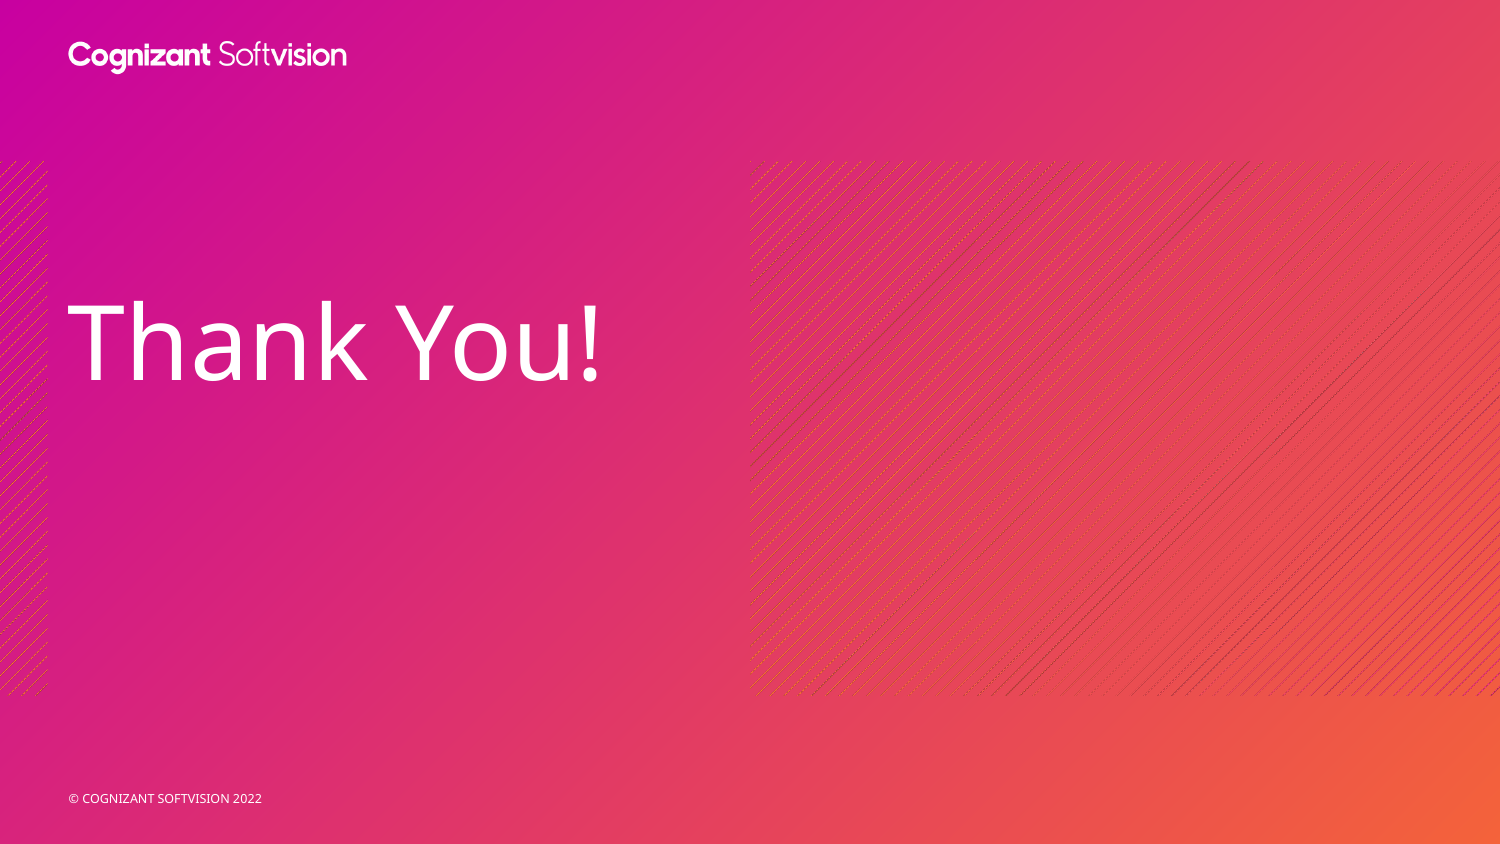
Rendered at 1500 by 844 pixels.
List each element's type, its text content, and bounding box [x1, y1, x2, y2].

picture [52, 24, 362, 90]
title Thank You! [67, 301, 750, 393]
picture [0, 161, 48, 696]
picture [750, 161, 1500, 696]
